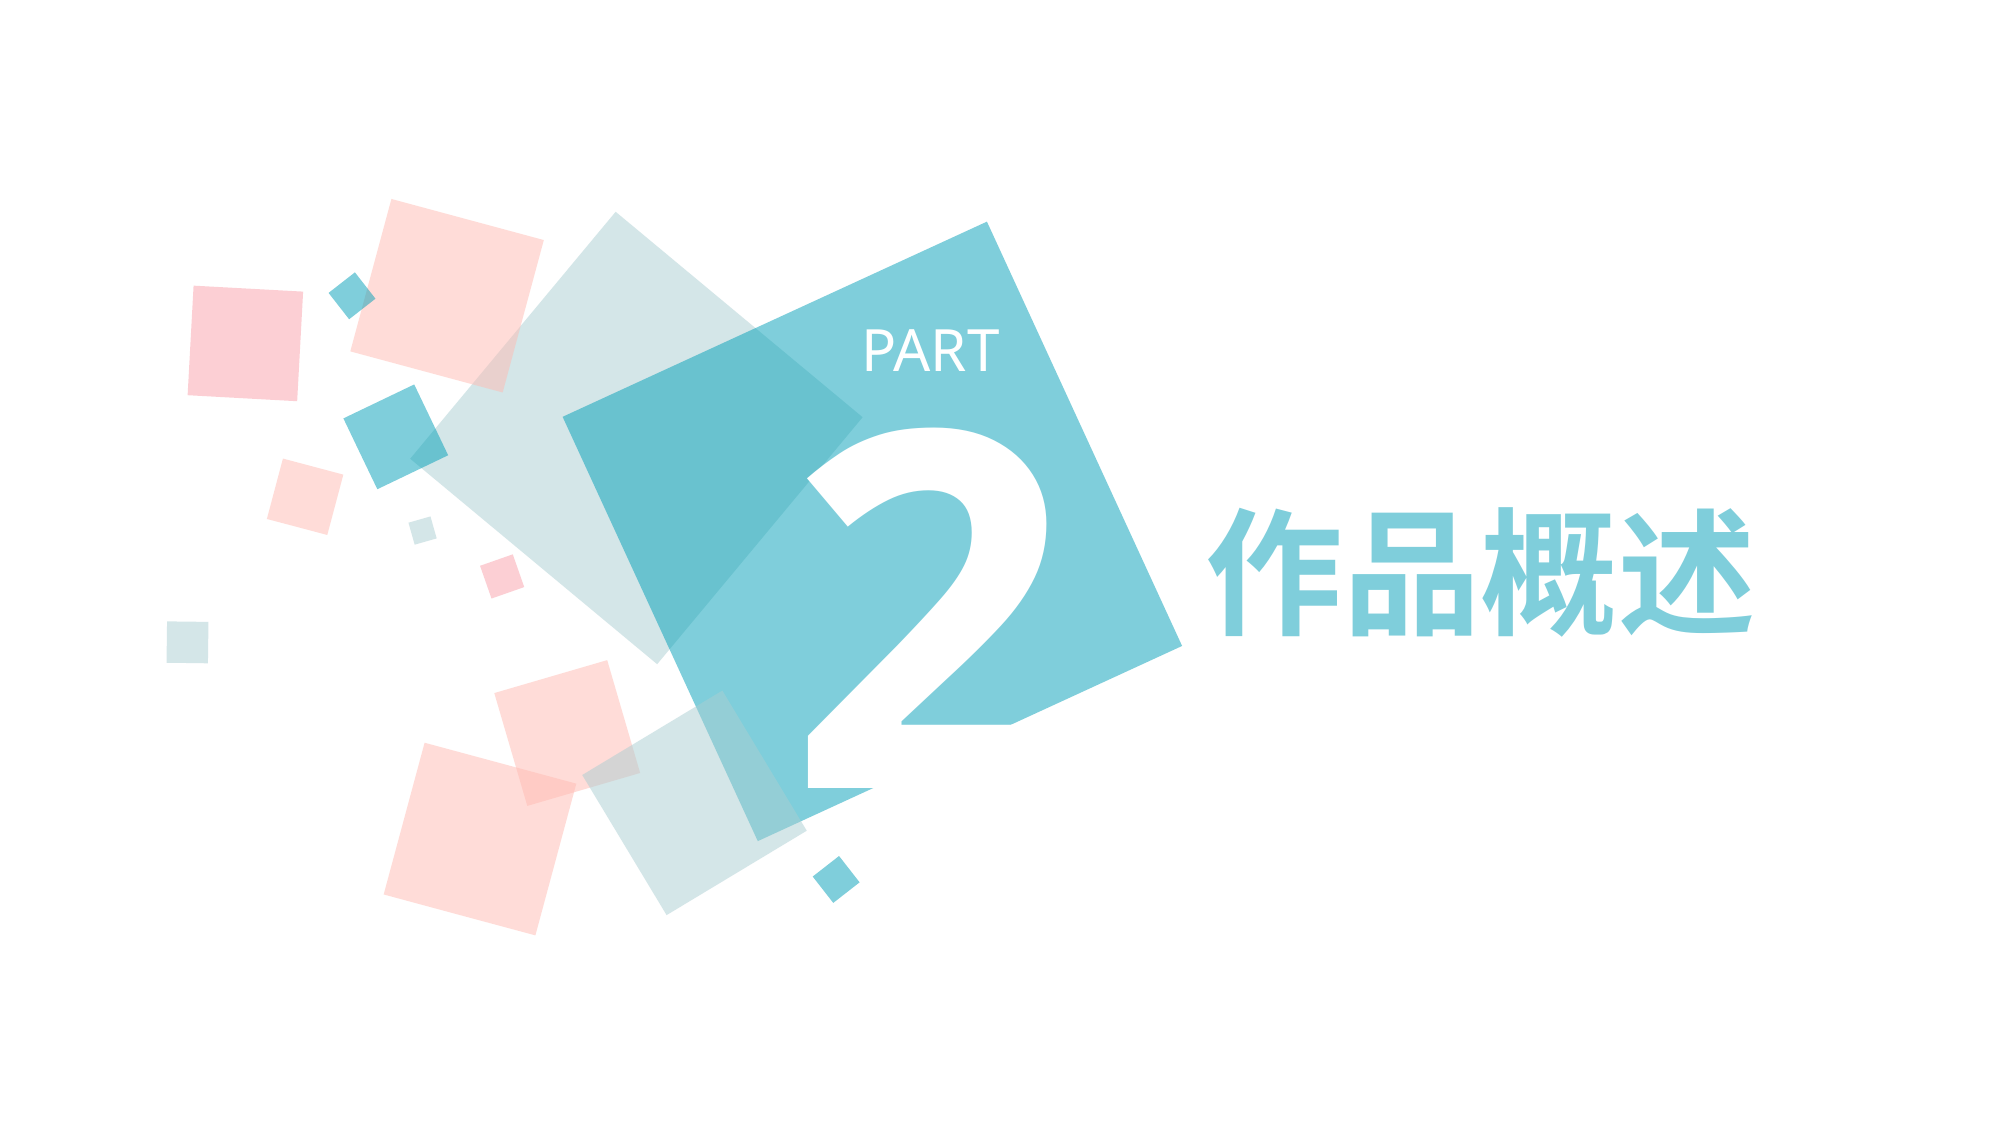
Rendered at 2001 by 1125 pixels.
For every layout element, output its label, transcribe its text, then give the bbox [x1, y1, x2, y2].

text_box 2 [773, 283, 1088, 896]
text_box 作品概述 [1191, 479, 1771, 660]
text_box PART [846, 305, 1015, 391]
